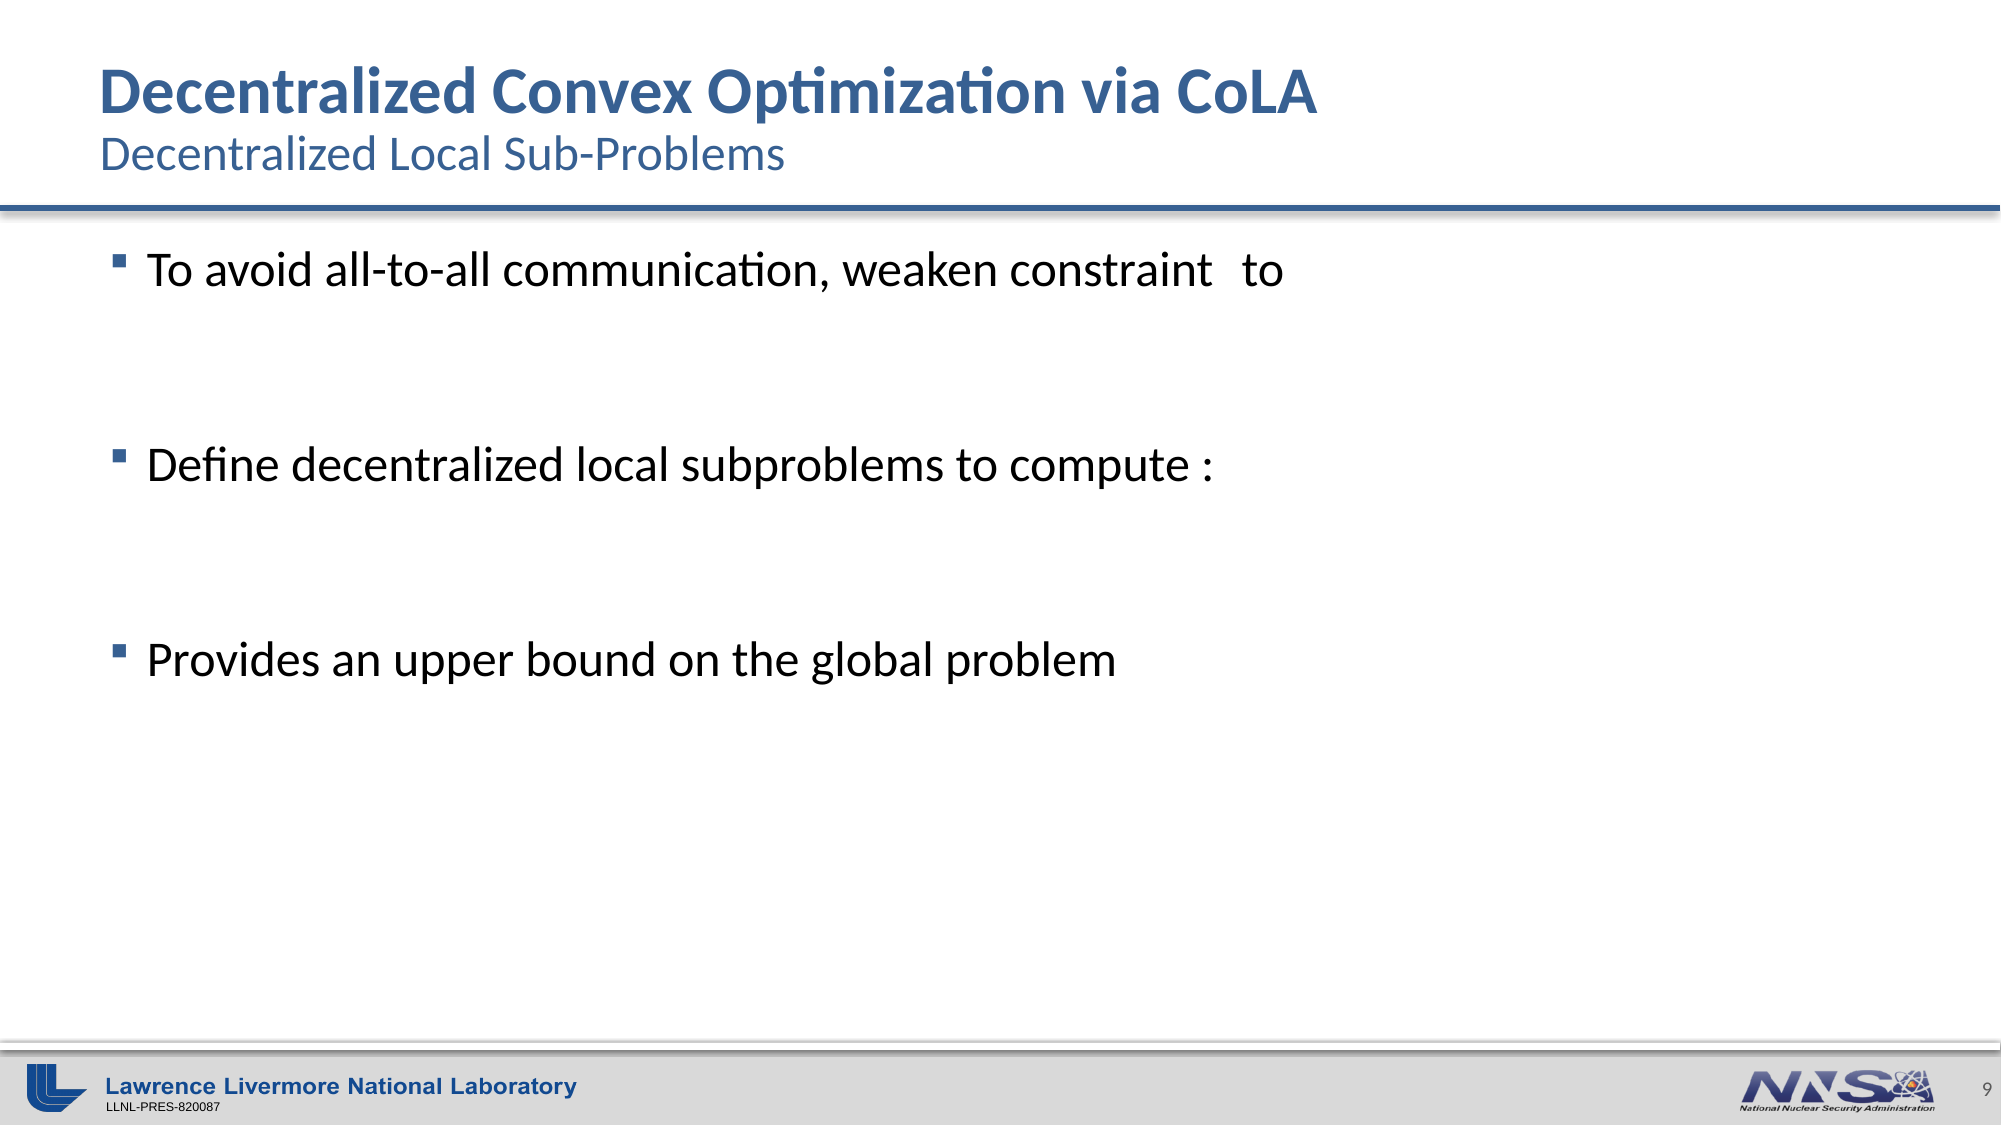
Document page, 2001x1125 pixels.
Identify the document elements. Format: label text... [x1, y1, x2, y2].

picture [1730, 1057, 1944, 1119]
title Decentralized Convex Optimization via CoLA Decentralized Local Sub-Problems [99, 36, 1900, 202]
picture [27, 1064, 628, 1112]
